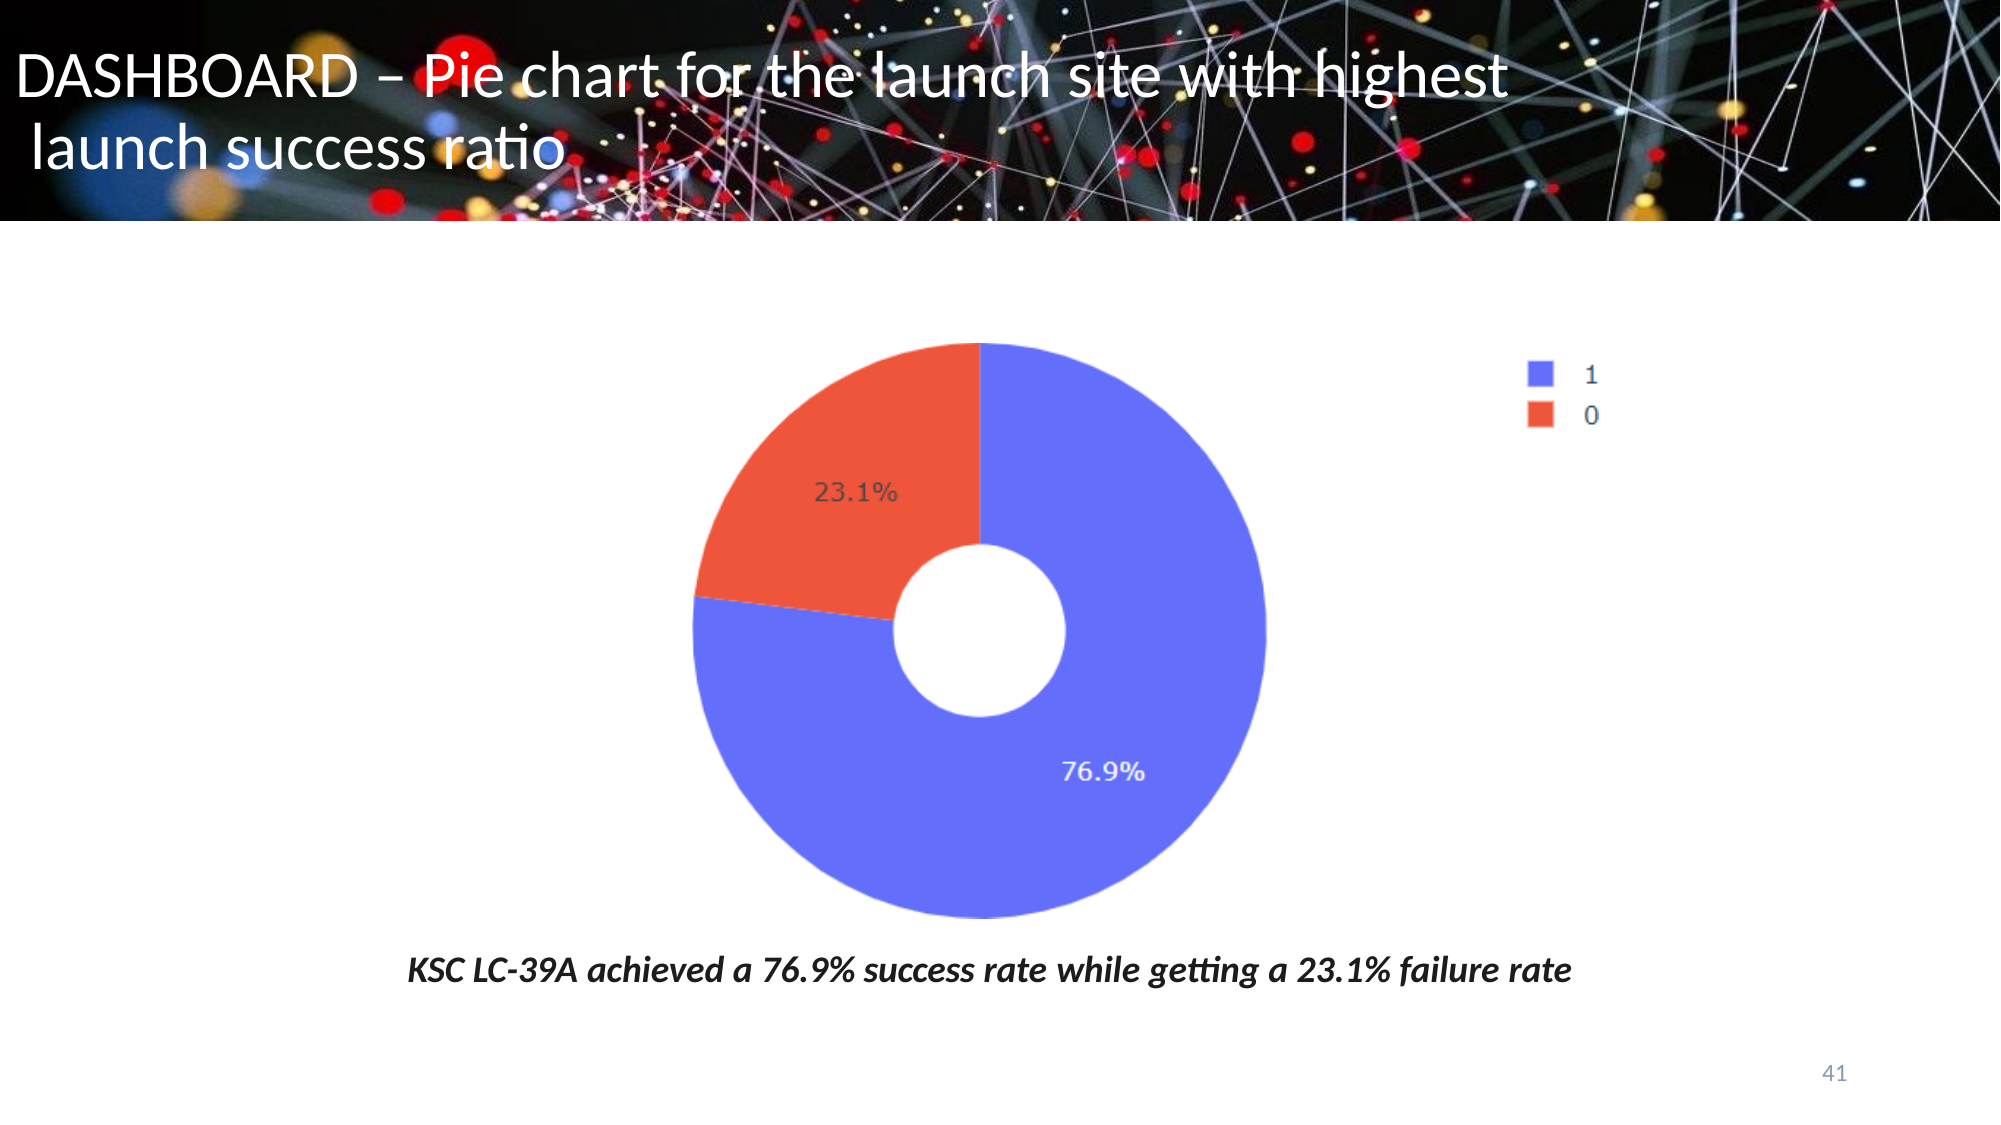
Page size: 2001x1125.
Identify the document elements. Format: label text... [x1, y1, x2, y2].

picture [0, 0, 2000, 221]
slide_number 41 [1815, 1060, 1854, 1125]
picture [691, 343, 1599, 919]
text_box KSC LC-39A achieved a 76.9% success rate while getting a 23.1% failure rate [405, 943, 1583, 991]
